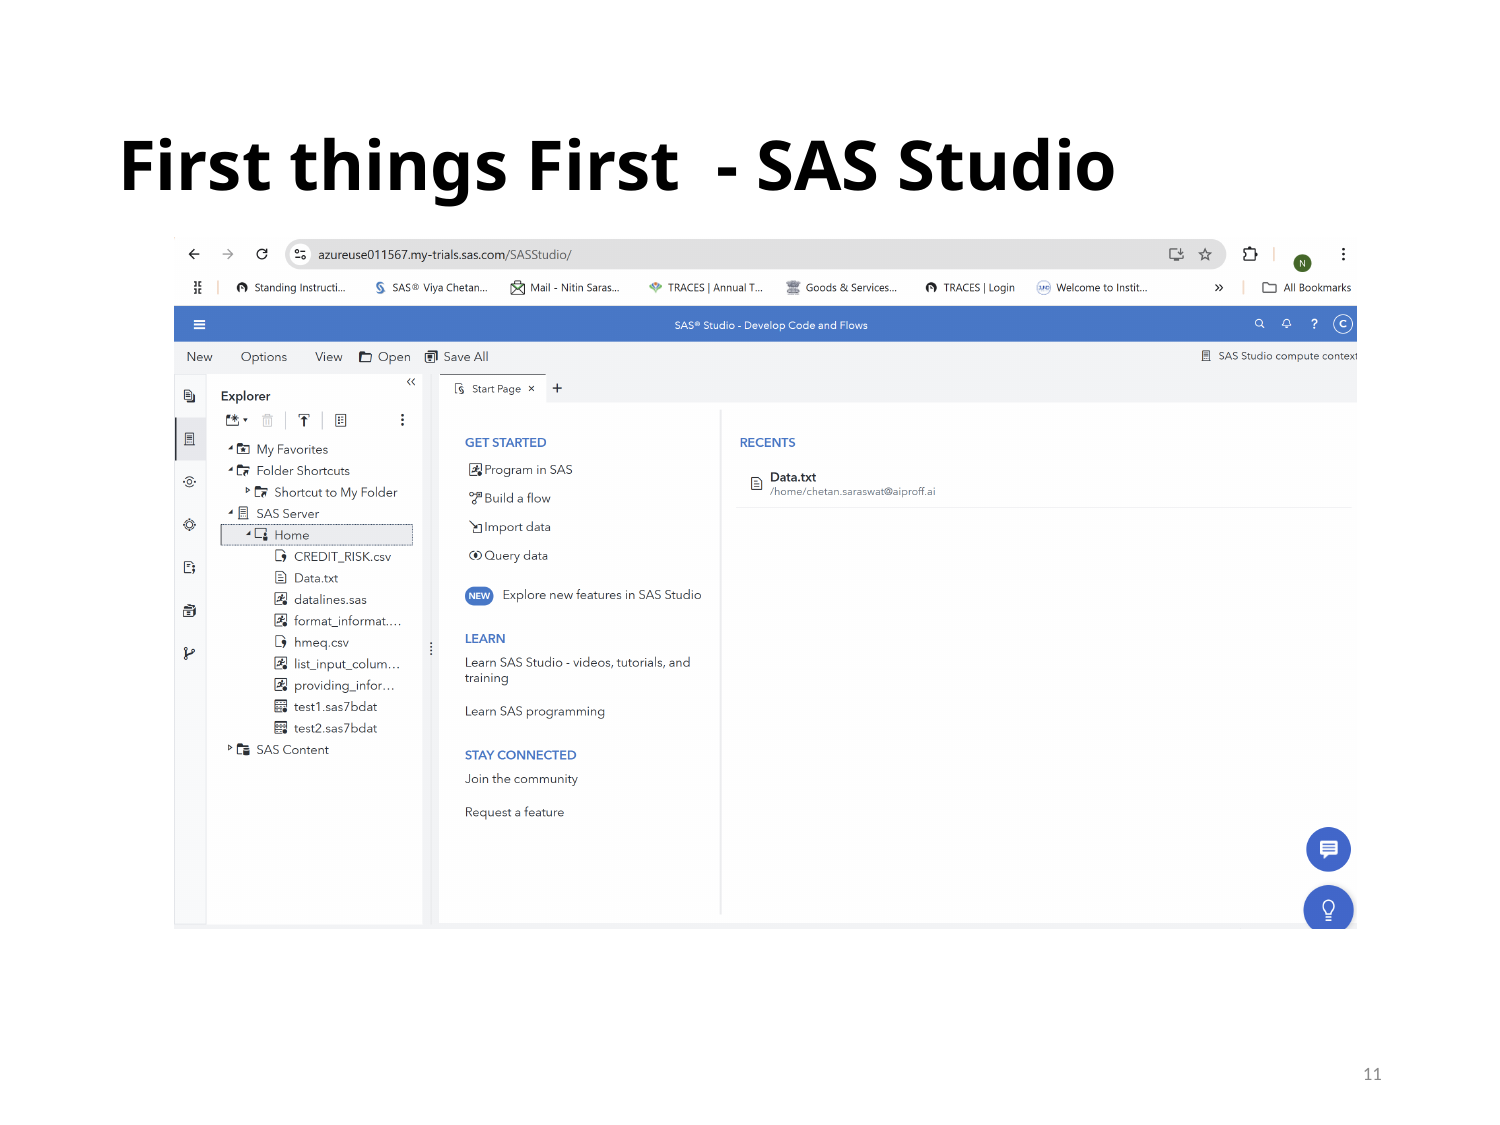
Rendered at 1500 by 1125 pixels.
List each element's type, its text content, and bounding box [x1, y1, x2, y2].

slide_number 11 [1059, 1042, 1397, 1103]
title First things First - SAS Studio [103, 59, 1397, 278]
picture [174, 237, 1357, 930]
